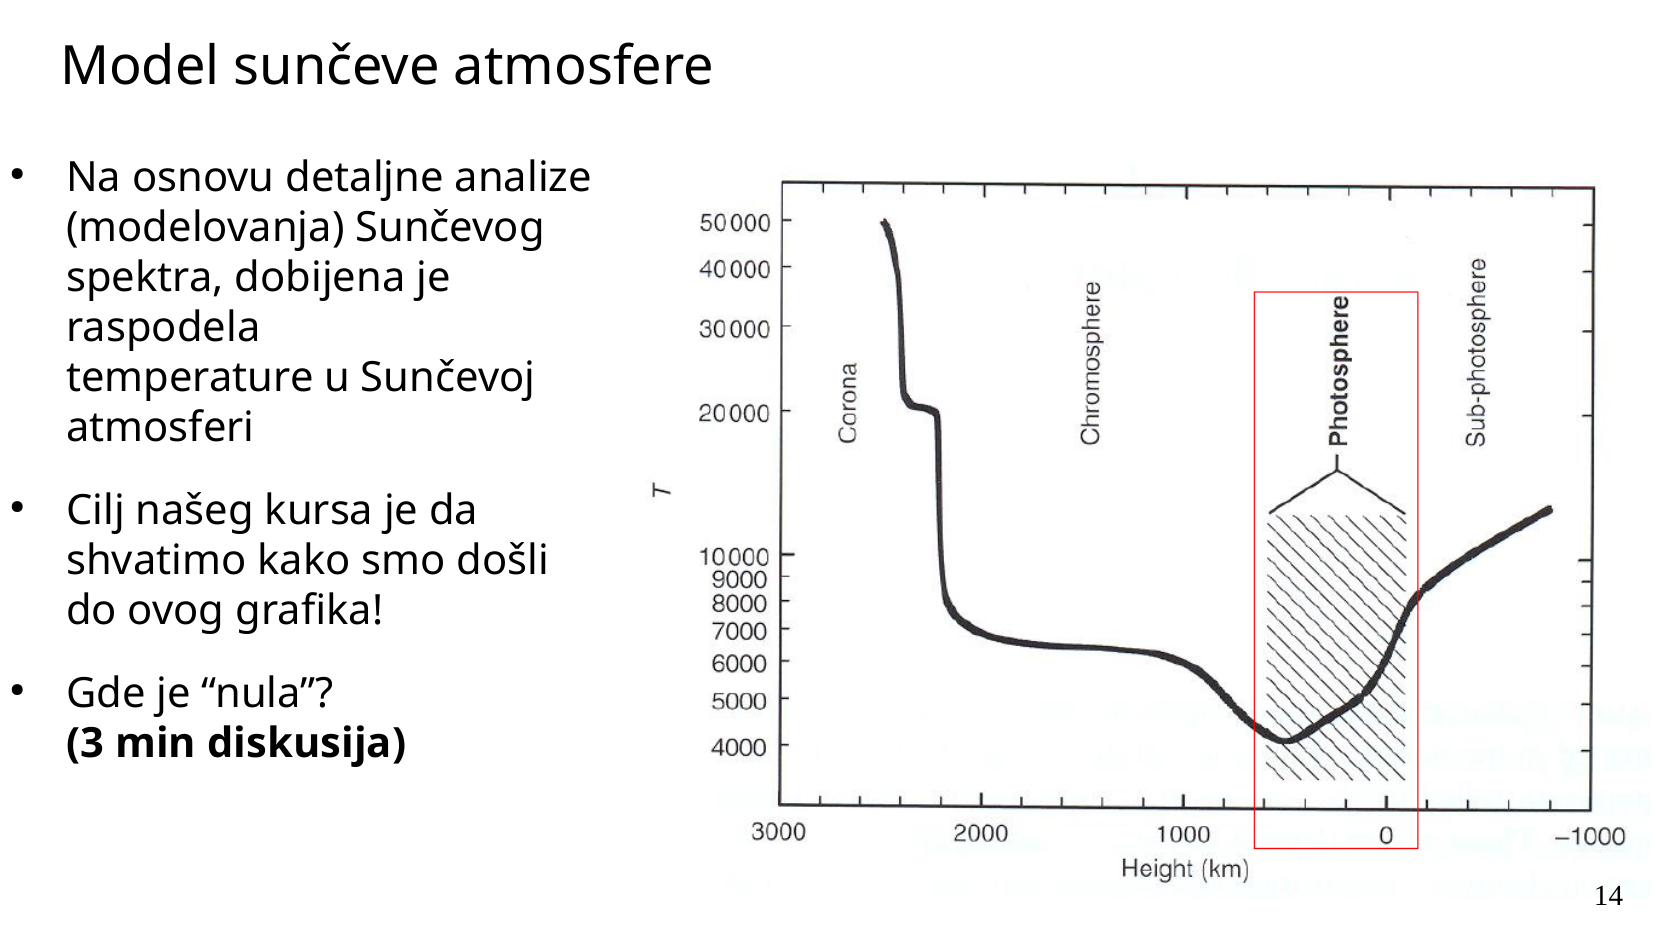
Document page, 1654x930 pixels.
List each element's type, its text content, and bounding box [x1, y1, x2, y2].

title Model sunčeve atmosfere [59, 0, 1648, 141]
slide_number 14 [1479, 901, 1624, 918]
list Na osnovu detaljne analize (modelovanja) Sunčevog spektra, dobijena je raspodela temperature u Sunčevoj atmosferi Cilj našeg kursa je da shvatimo kako smo došli do ovog grafika! Gde je “nula”? (3 min diskusija) [9, 149, 603, 880]
picture [605, 149, 1652, 901]
